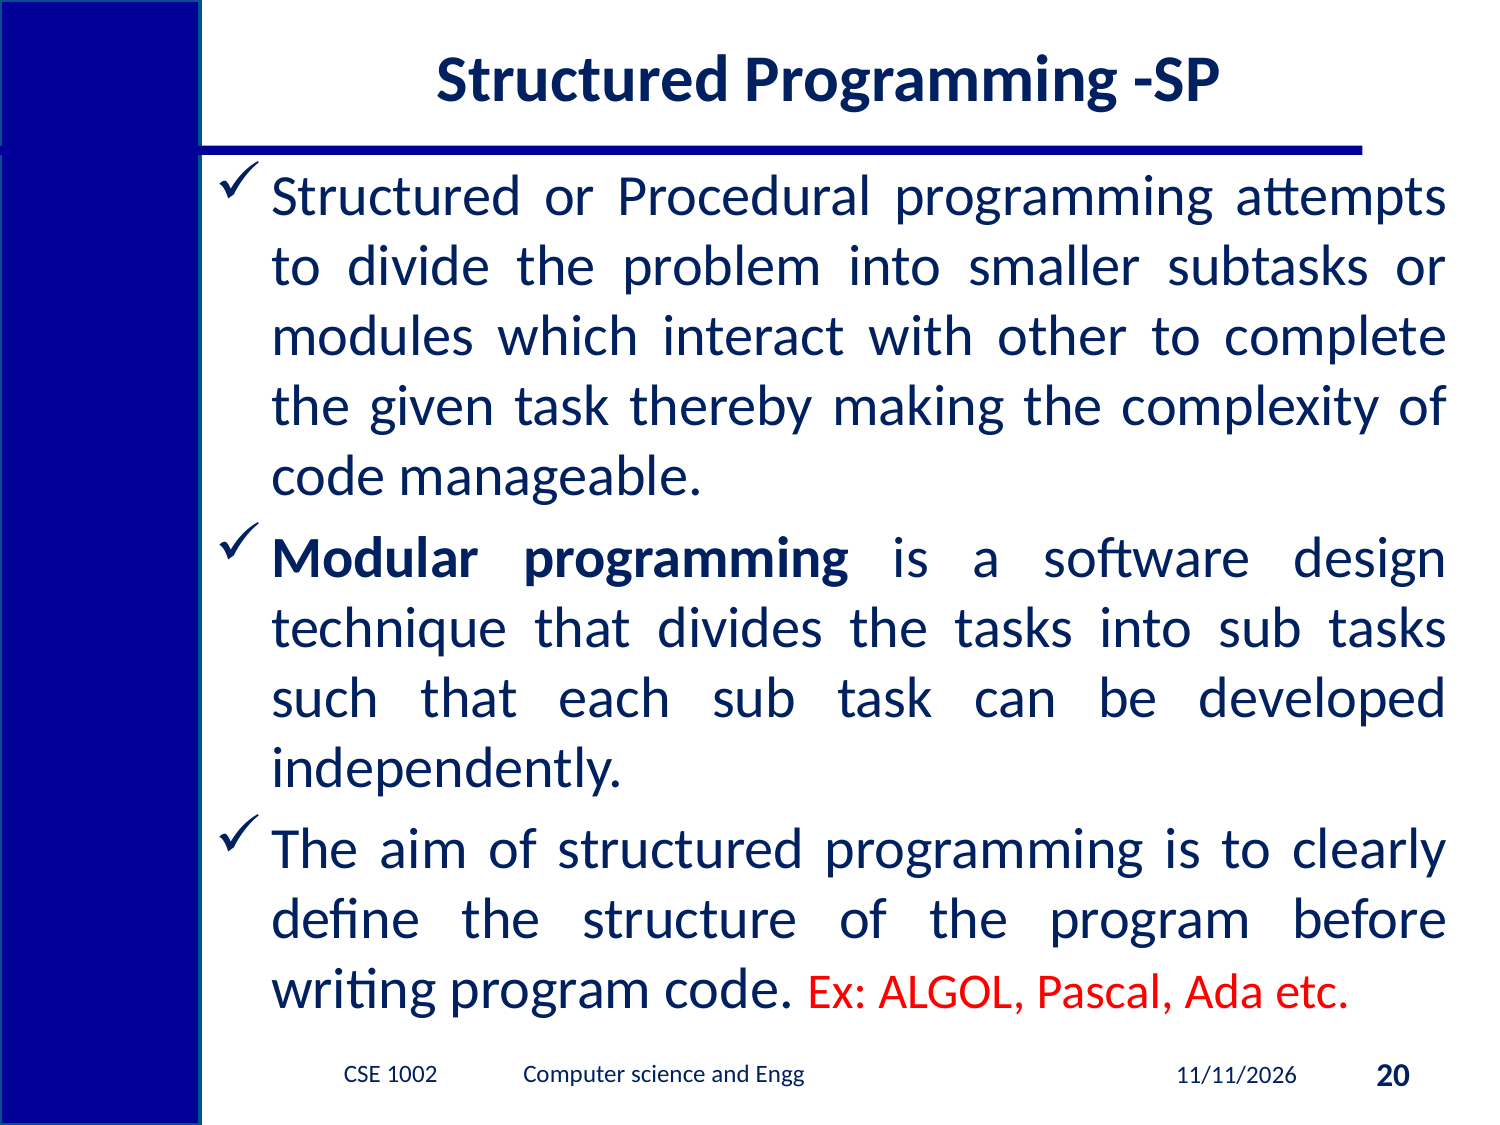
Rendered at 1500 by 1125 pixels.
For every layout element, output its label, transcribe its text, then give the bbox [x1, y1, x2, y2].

slide_number 20 [1312, 1042, 1425, 1103]
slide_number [1050, 1043, 1313, 1104]
title Structured Programming -SP [187, 3, 1471, 146]
list Structured or Procedural programming attempts to divide the problem into smaller subtasks or modules which interact with other to complete the given task thereby making the complexity of code manageable. Modular programming is a software design technique that divides the tasks into sub tasks such that each sub task can be developed independently. The aim of structured programming is to clearly define the structure of the program before writing program code. Ex: ALGOL, Pascal, Ada etc. [200, 149, 1463, 1050]
footer CSE 1002 Computer science and Engg [212, 1042, 938, 1103]
